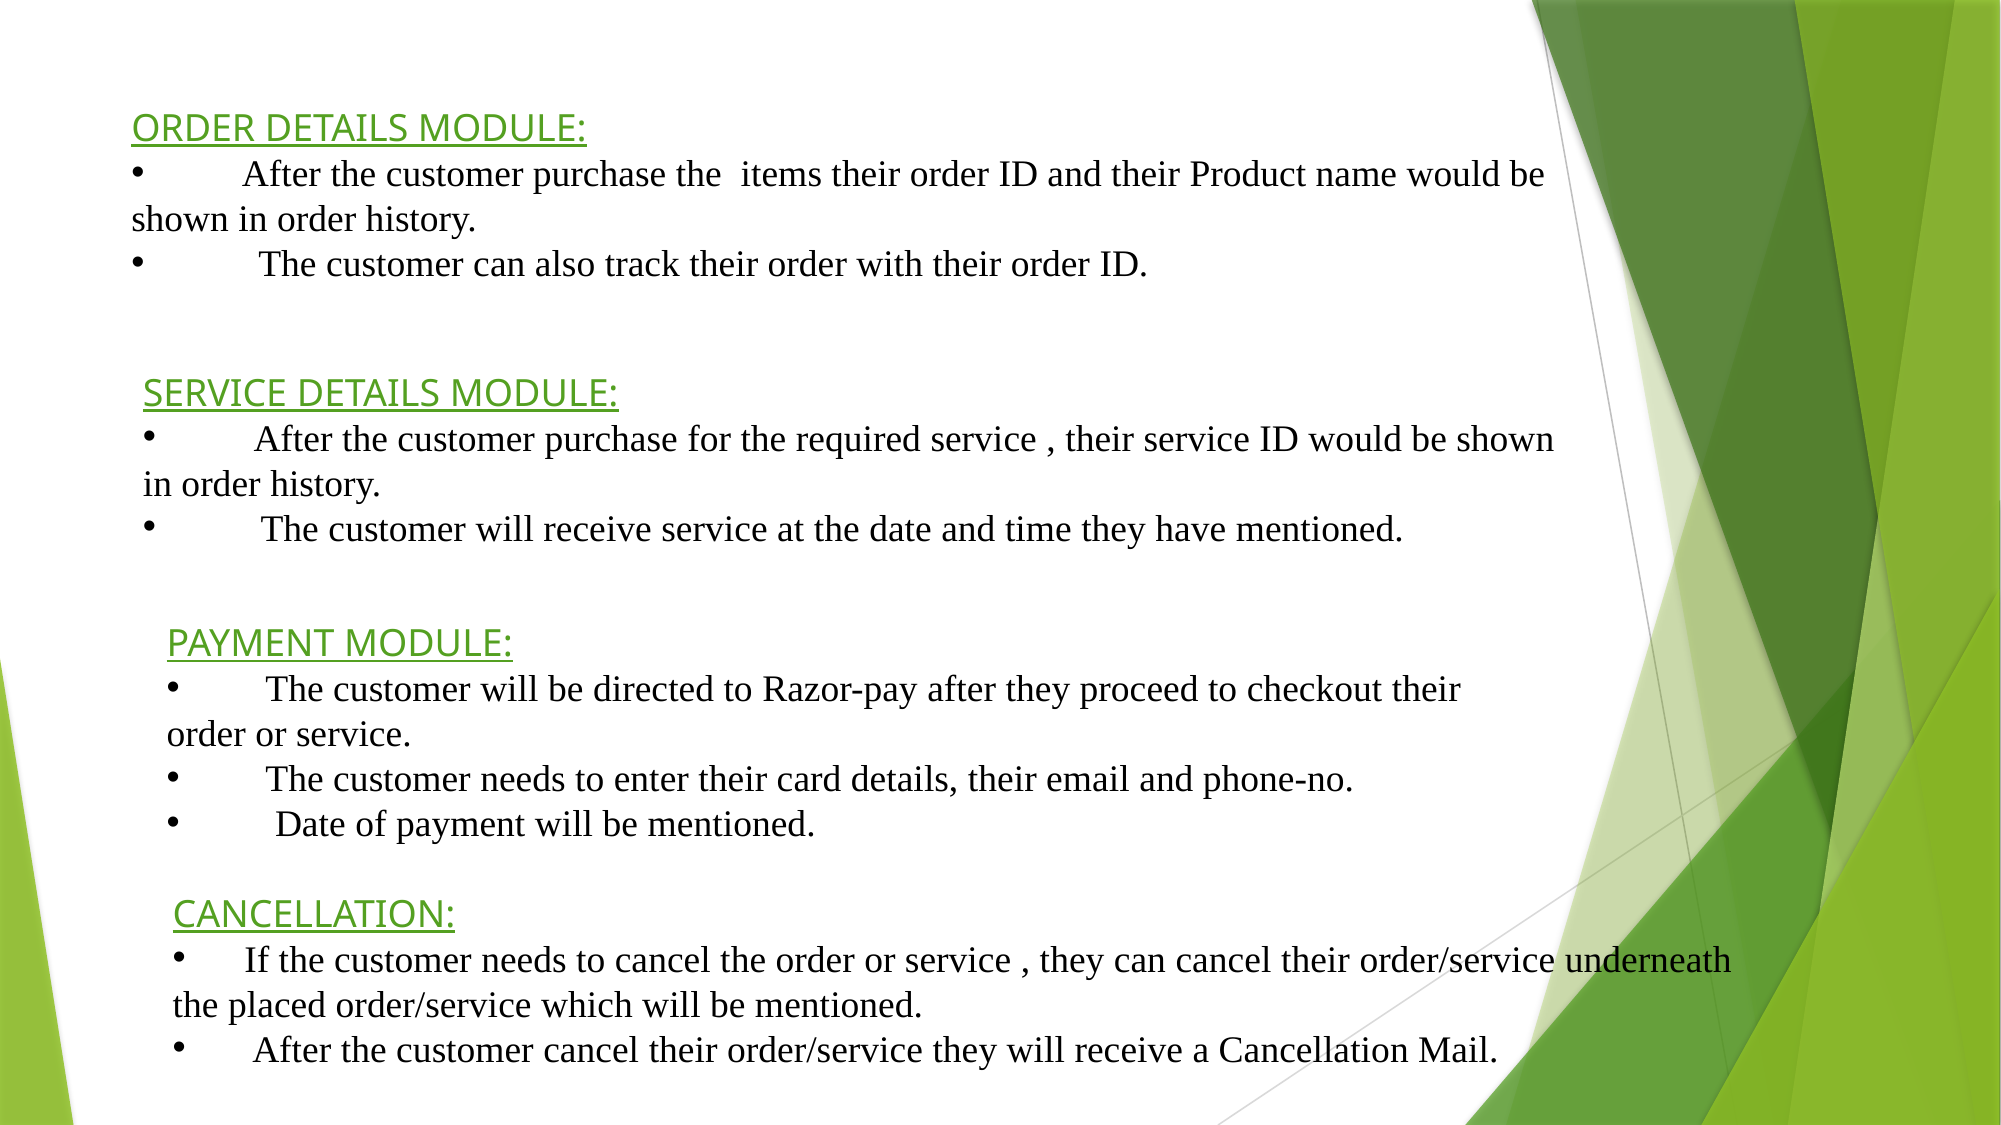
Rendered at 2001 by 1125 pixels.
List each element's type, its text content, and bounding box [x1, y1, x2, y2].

text_box SERVICE DETAILS MODULE: After the customer purchase for the required service , their service ID would be shown in order history. The customer will receive service at the date and time they have mentioned. [128, 361, 1575, 556]
text_box CANCELLATION: If the customer needs to cancel the order or service , they can cancel their order/service underneath the placed order/service which will be mentioned. After the customer cancel their order/service they will receive a Cancellation Mail. [157, 882, 1755, 1077]
text_box PAYMENT MODULE: The customer will be directed to Razor-pay after they proceed to checkout their order or service. The customer needs to enter their card details, their email and phone-no. Date of payment will be mentioned. [151, 611, 1498, 852]
text_box ORDER DETAILS MODULE: After the customer purchase the items their order ID and their Product name would be shown in order history. The customer can also track their order with their order ID. [116, 96, 1566, 292]
